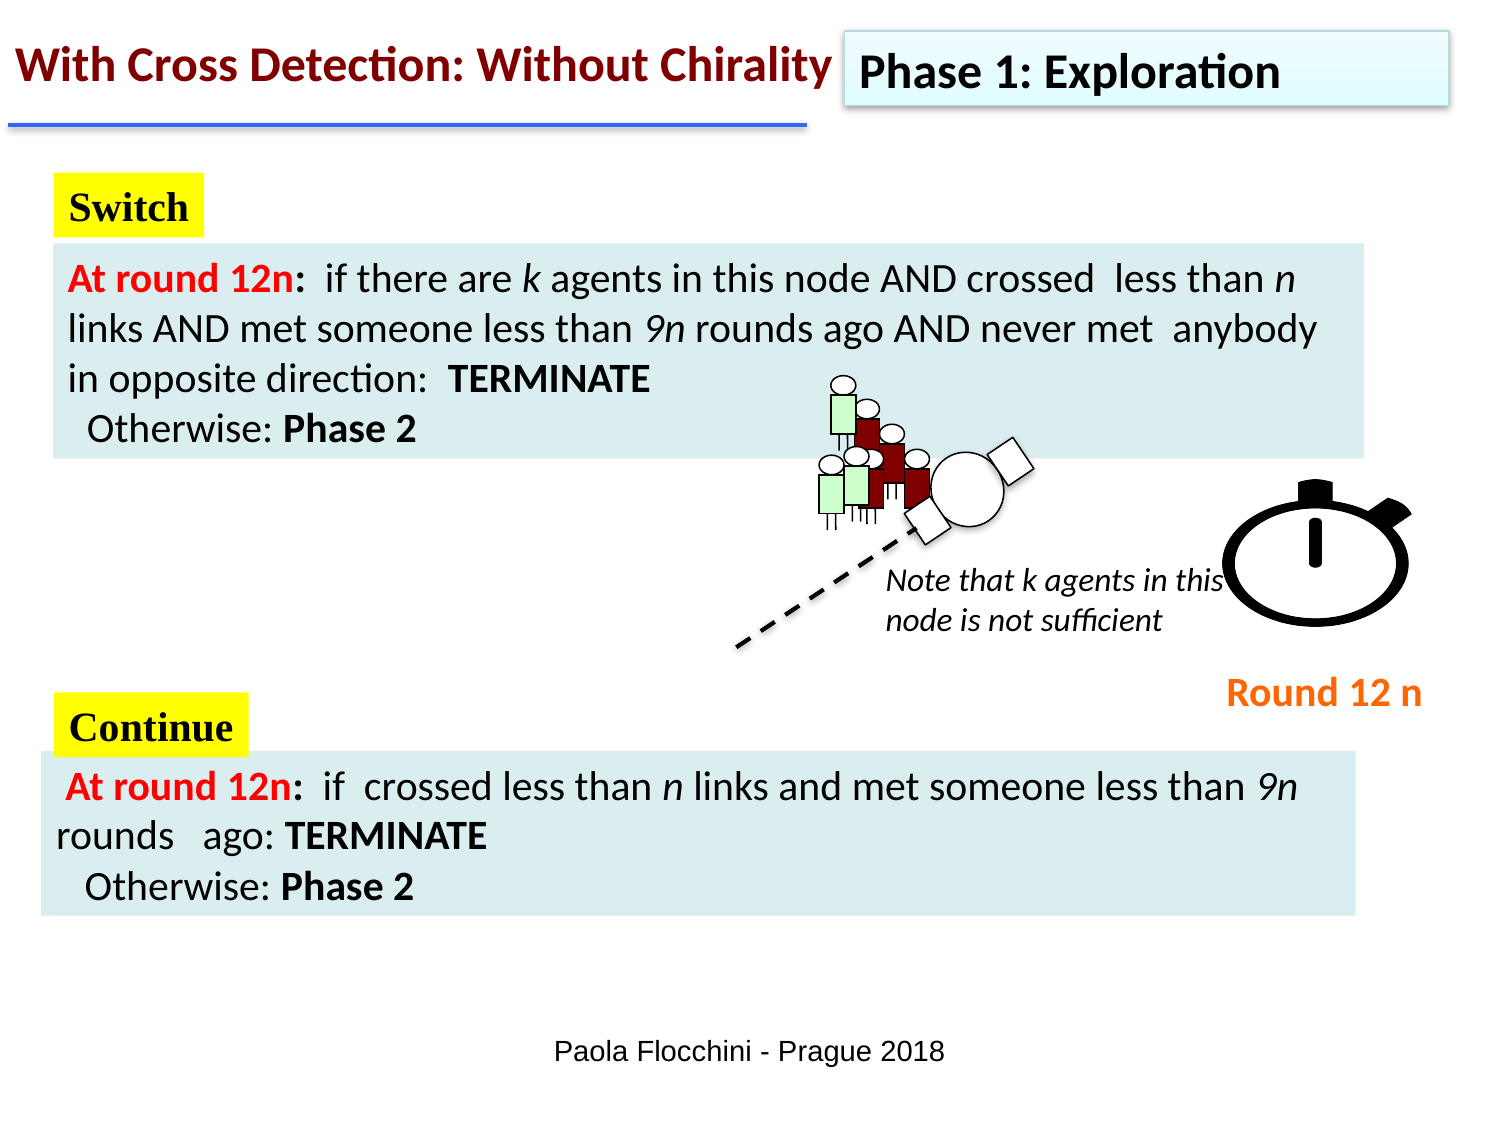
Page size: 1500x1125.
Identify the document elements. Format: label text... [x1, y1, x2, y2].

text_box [736, 375, 1035, 648]
text_box Phase 1: Exploration [860, 30, 1450, 106]
text_box Switch [53, 172, 205, 238]
footer Paola Flocchini - Prague 2018 [512, 1025, 988, 1100]
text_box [1210, 479, 1440, 723]
text_box With Cross Detection: Without Chirality [0, 24, 860, 160]
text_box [40, 503, 1356, 918]
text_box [52, 243, 1365, 540]
